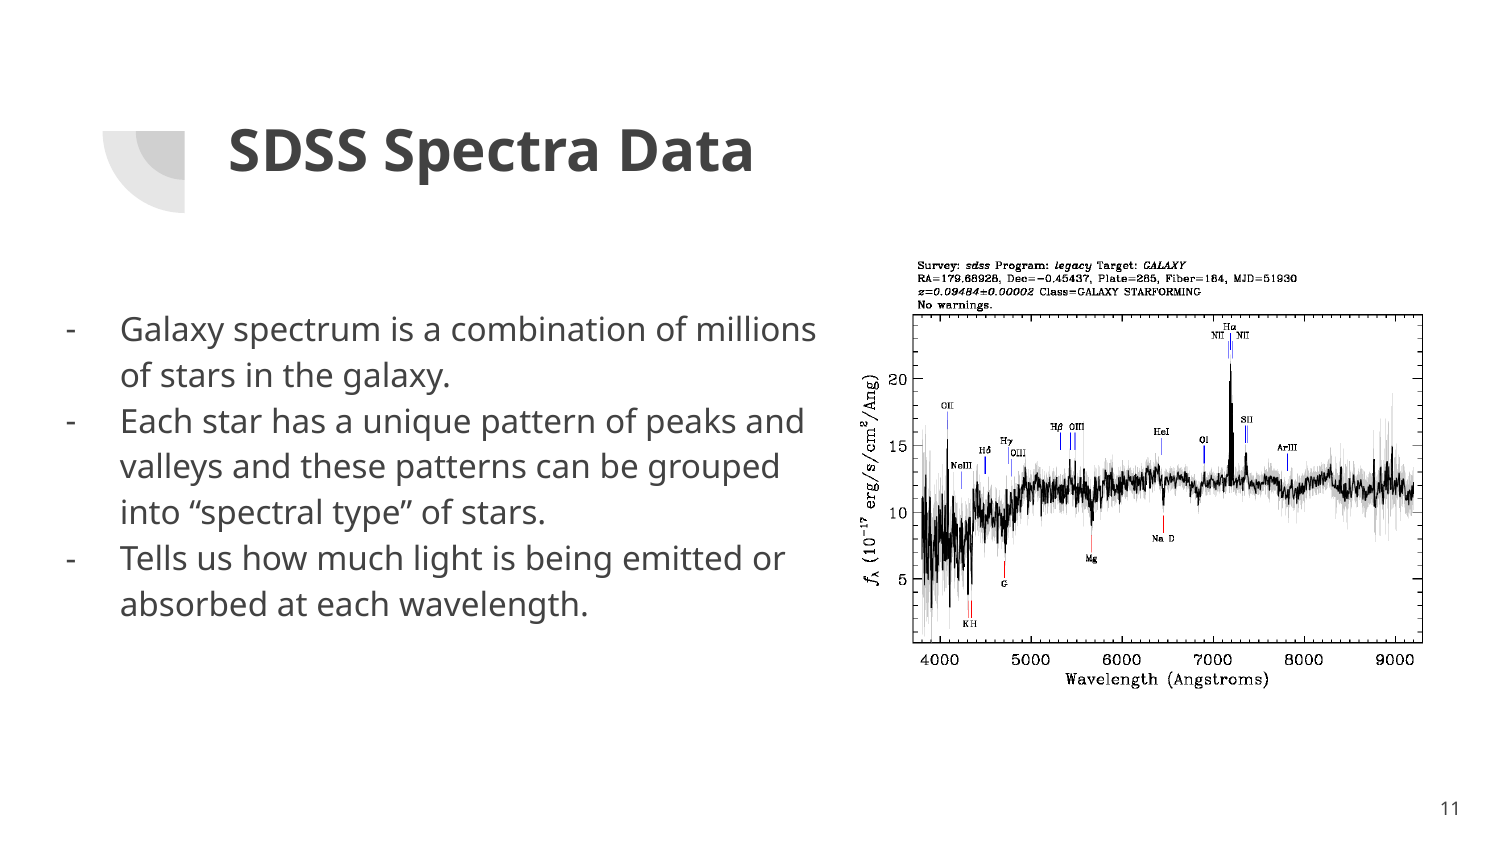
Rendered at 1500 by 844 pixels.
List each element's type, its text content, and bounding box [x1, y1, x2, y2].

title SDSS Spectra Data [213, 98, 1368, 249]
list Galaxy spectrum is a combination of millions of stars in the galaxy. Each star has a unique pattern of peaks and valleys and these patterns can be grouped into “spectral type” of stars. Tells us how much light is being emitted or absorbed at each wavelength. [29, 213, 860, 722]
picture [844, 250, 1490, 706]
slide_number ‹#› [1386, 777, 1477, 842]
